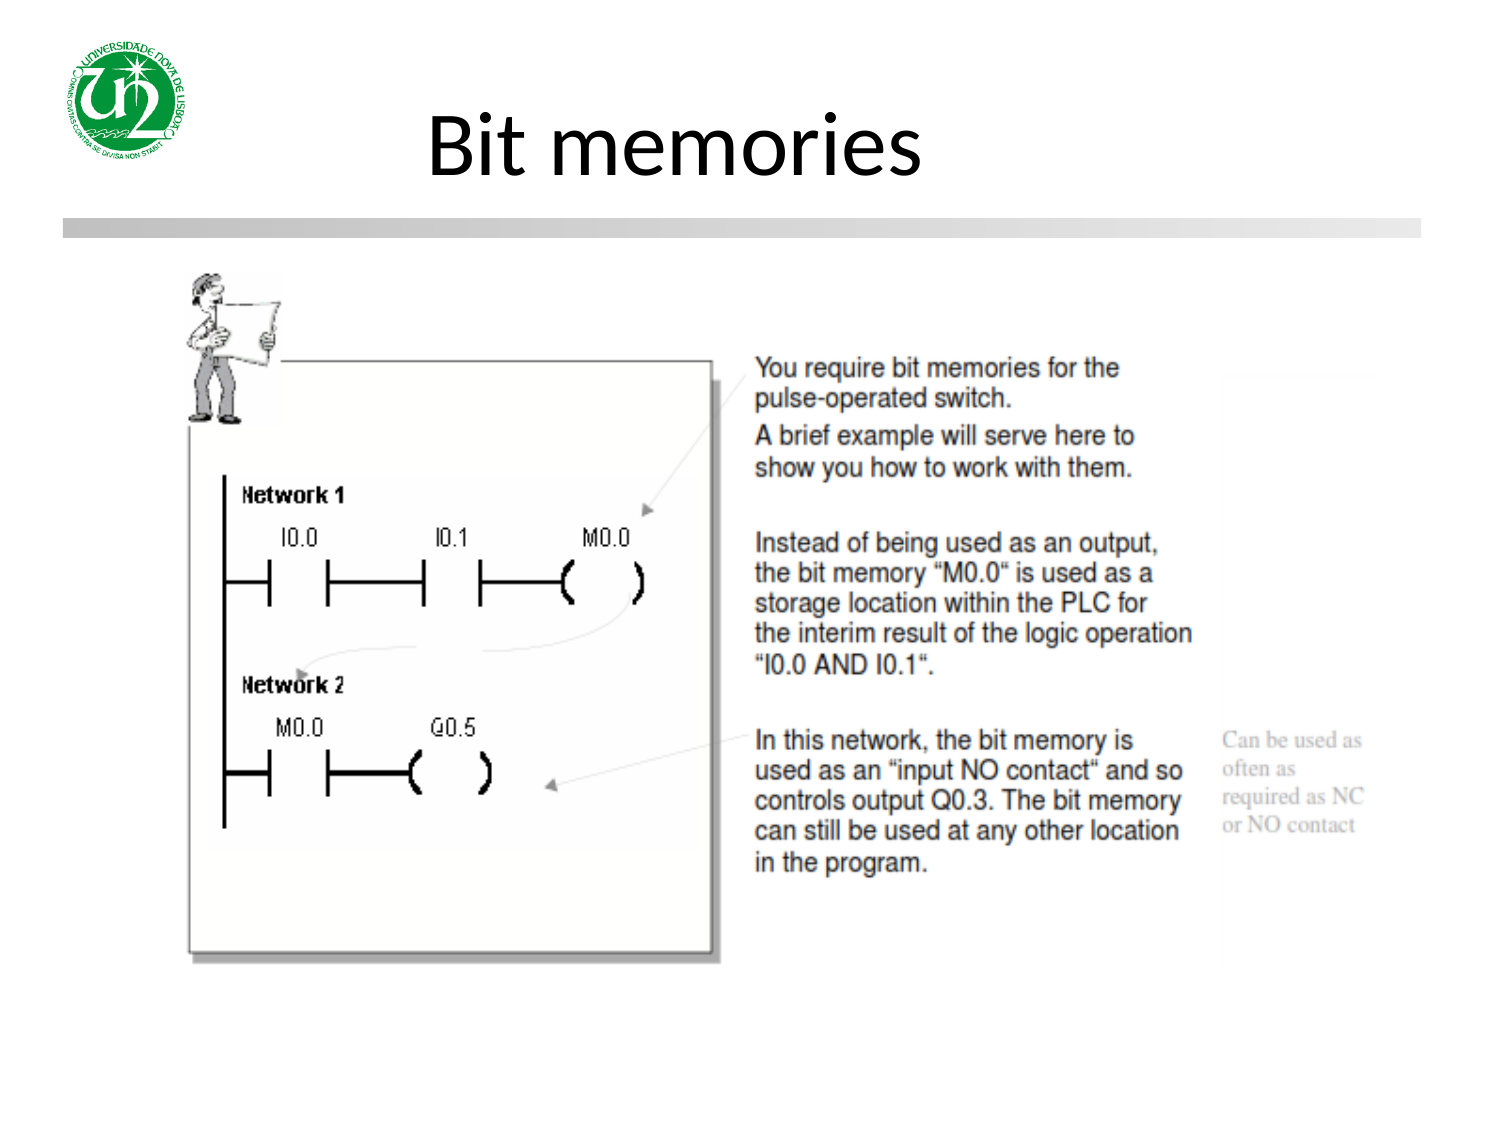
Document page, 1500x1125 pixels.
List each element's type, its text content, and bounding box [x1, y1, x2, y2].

title Bit memories [0, 45, 1350, 233]
picture [64, 39, 185, 45]
picture [159, 260, 1378, 971]
